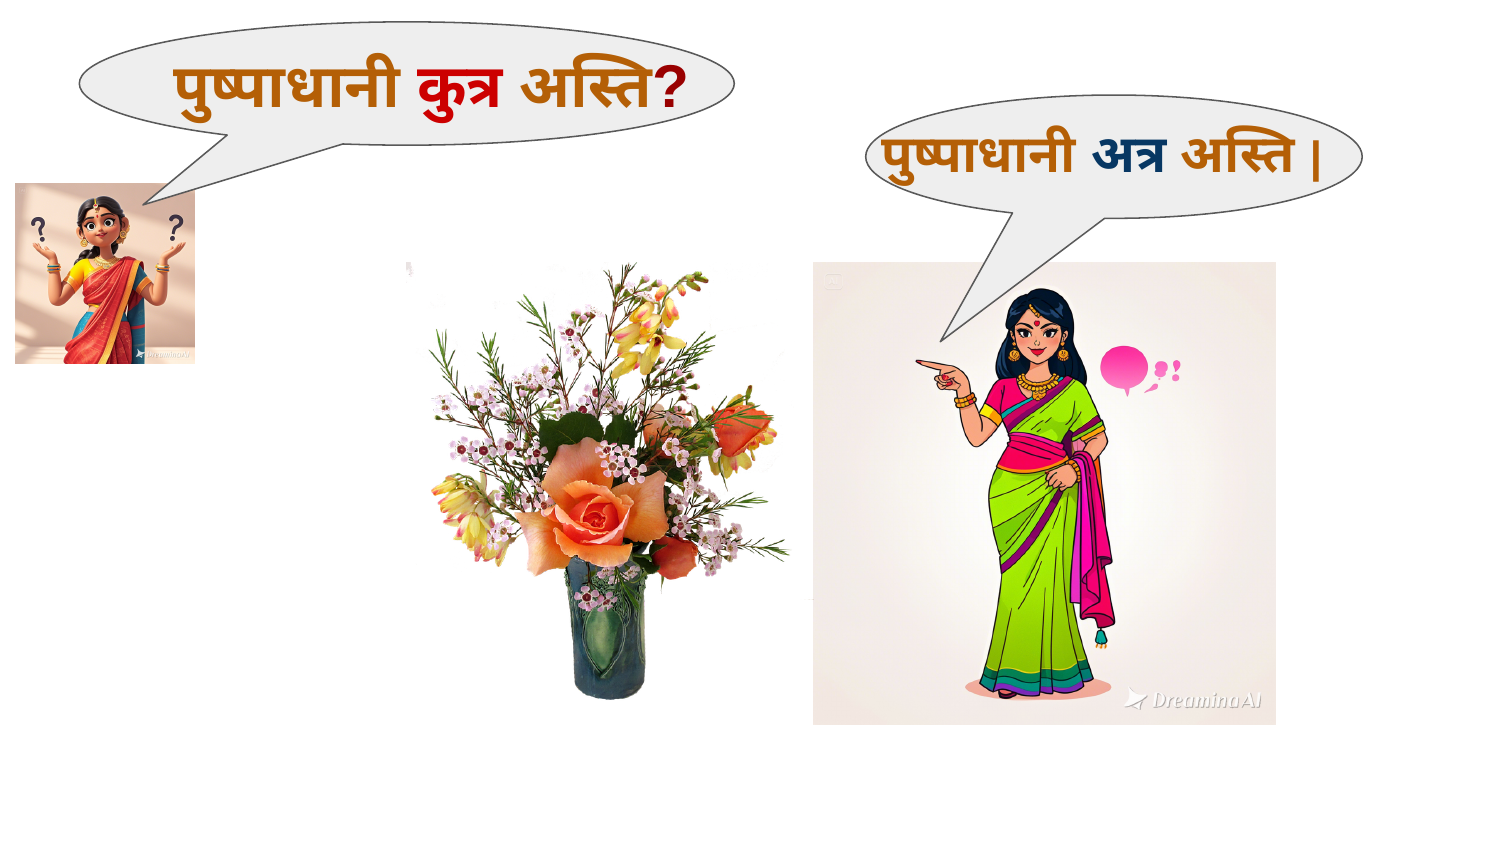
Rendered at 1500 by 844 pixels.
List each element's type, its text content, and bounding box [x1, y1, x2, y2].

text_box [170, 135, 587, 188]
picture [15, 183, 196, 364]
text_box [79, 50, 129, 117]
text_box [978, 95, 1250, 105]
picture [405, 262, 1276, 725]
text_box पुष्पाधानी कुत्र अस्ति? [129, 31, 735, 135]
text_box पुष्पाधानी अत्र अस्ति | [865, 105, 1363, 199]
text_box [235, 21, 579, 31]
text_box [933, 199, 1295, 260]
